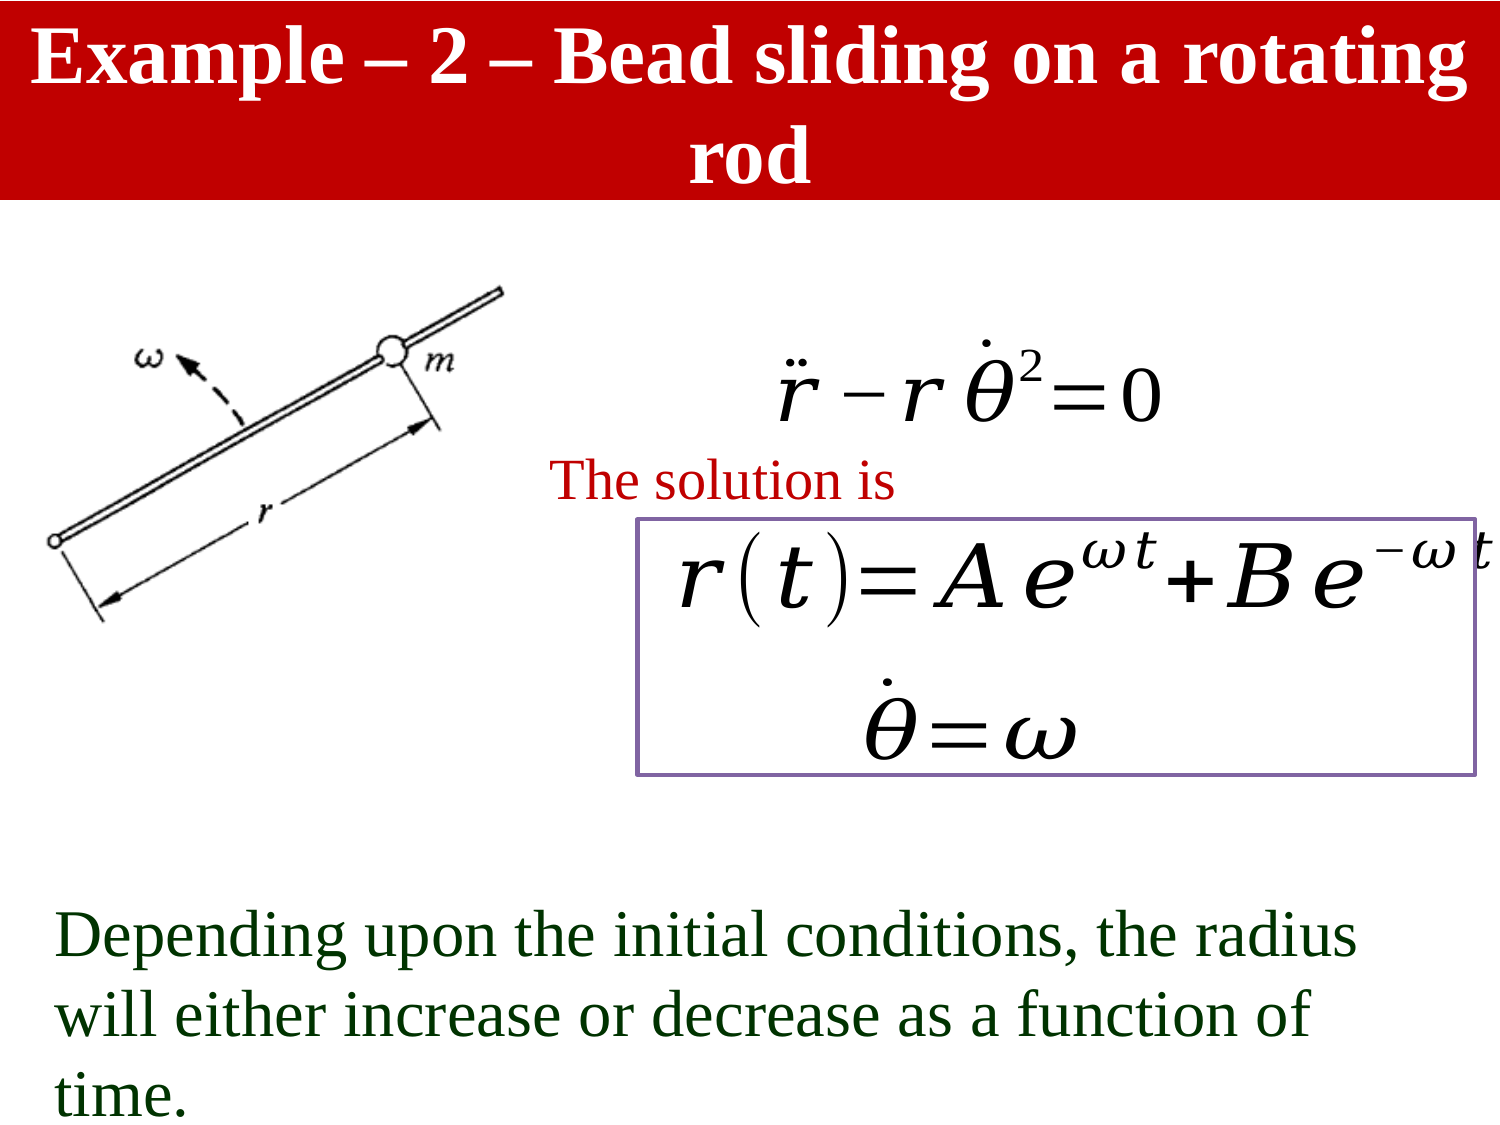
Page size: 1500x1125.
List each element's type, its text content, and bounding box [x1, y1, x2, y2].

text_box [635, 517, 1477, 777]
picture [0, 237, 532, 636]
text_box Depending upon the initial conditions, the radius will either increase or decrease as a function of time. [39, 882, 1475, 1125]
text_box Example – 2 – Bead sliding on a rotating rod [0, 0, 1500, 202]
text_box The solution is [535, 433, 912, 519]
